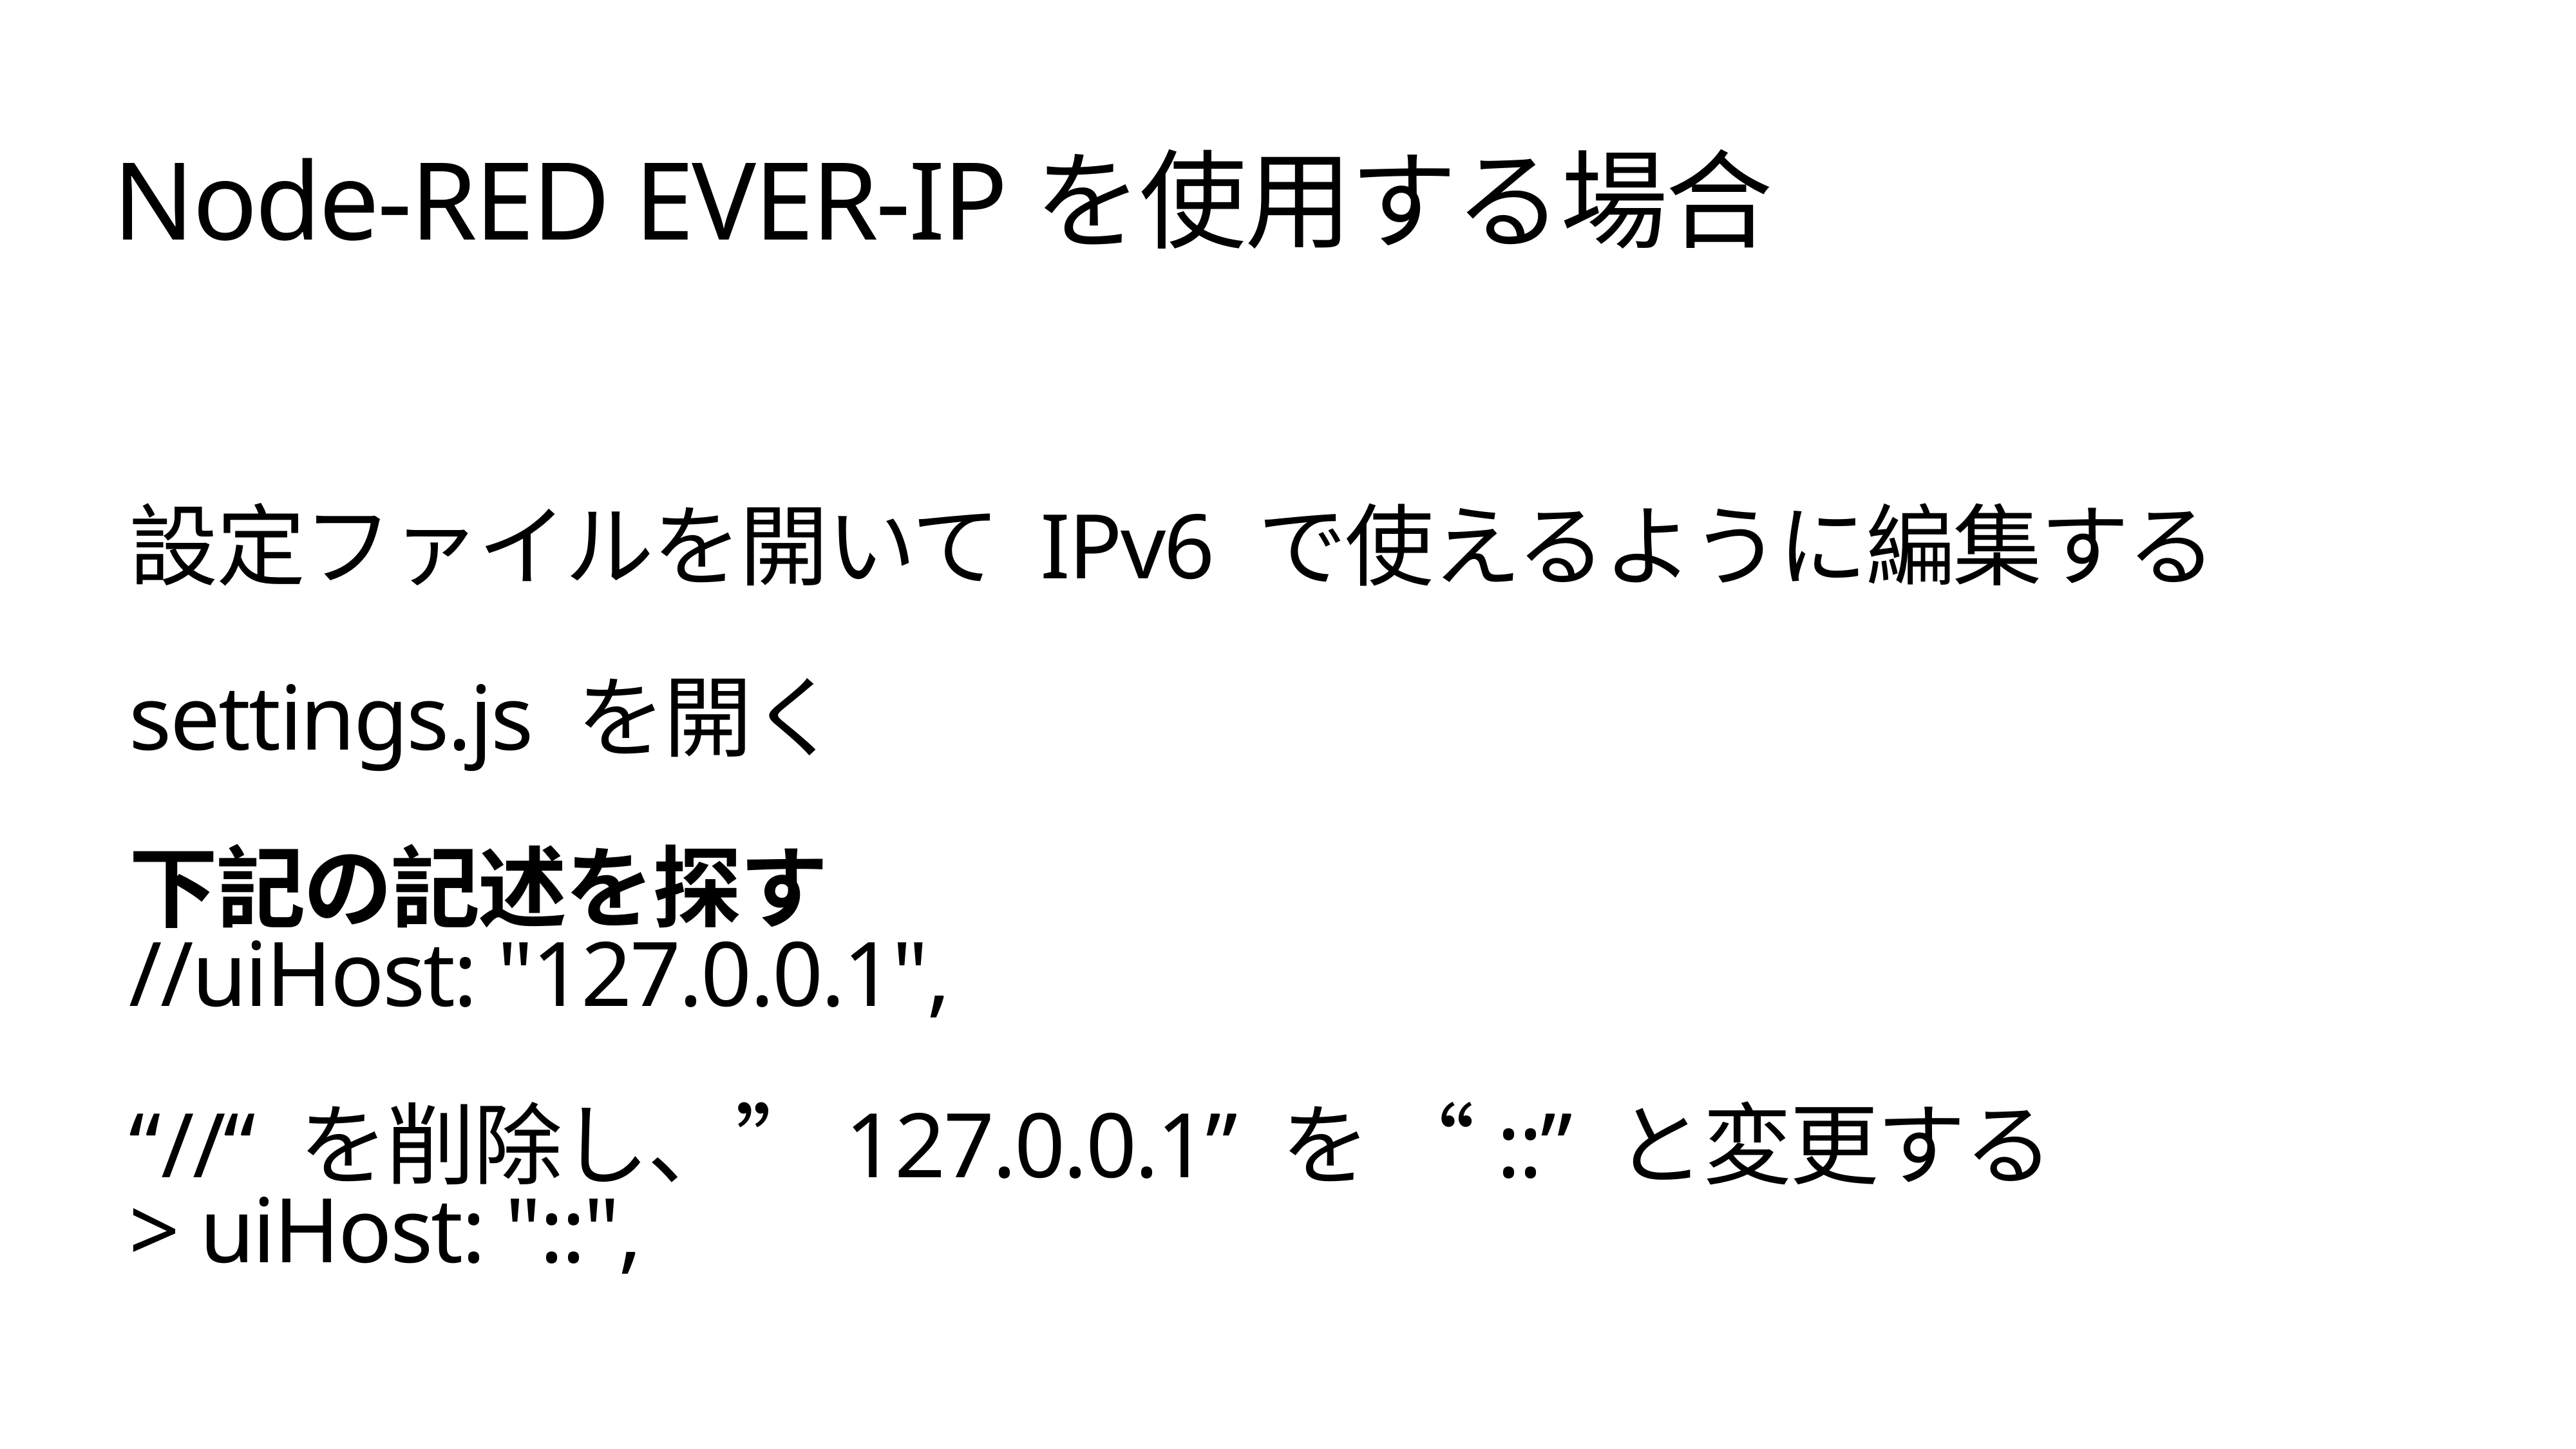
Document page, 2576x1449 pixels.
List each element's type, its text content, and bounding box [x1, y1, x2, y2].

text_box Node-RED EVER-IPを使用する場合 [108, 99, 2429, 319]
title 設定ファイルを開いて IPv6 で使えるように編集する settings.js を開く 下記の記述を探す //uiHost: "127.0.0.1", “//“ を削除し、”127.0.0.1” を “::” と変更する > uiHost: "::", [123, 375, 2446, 1415]
